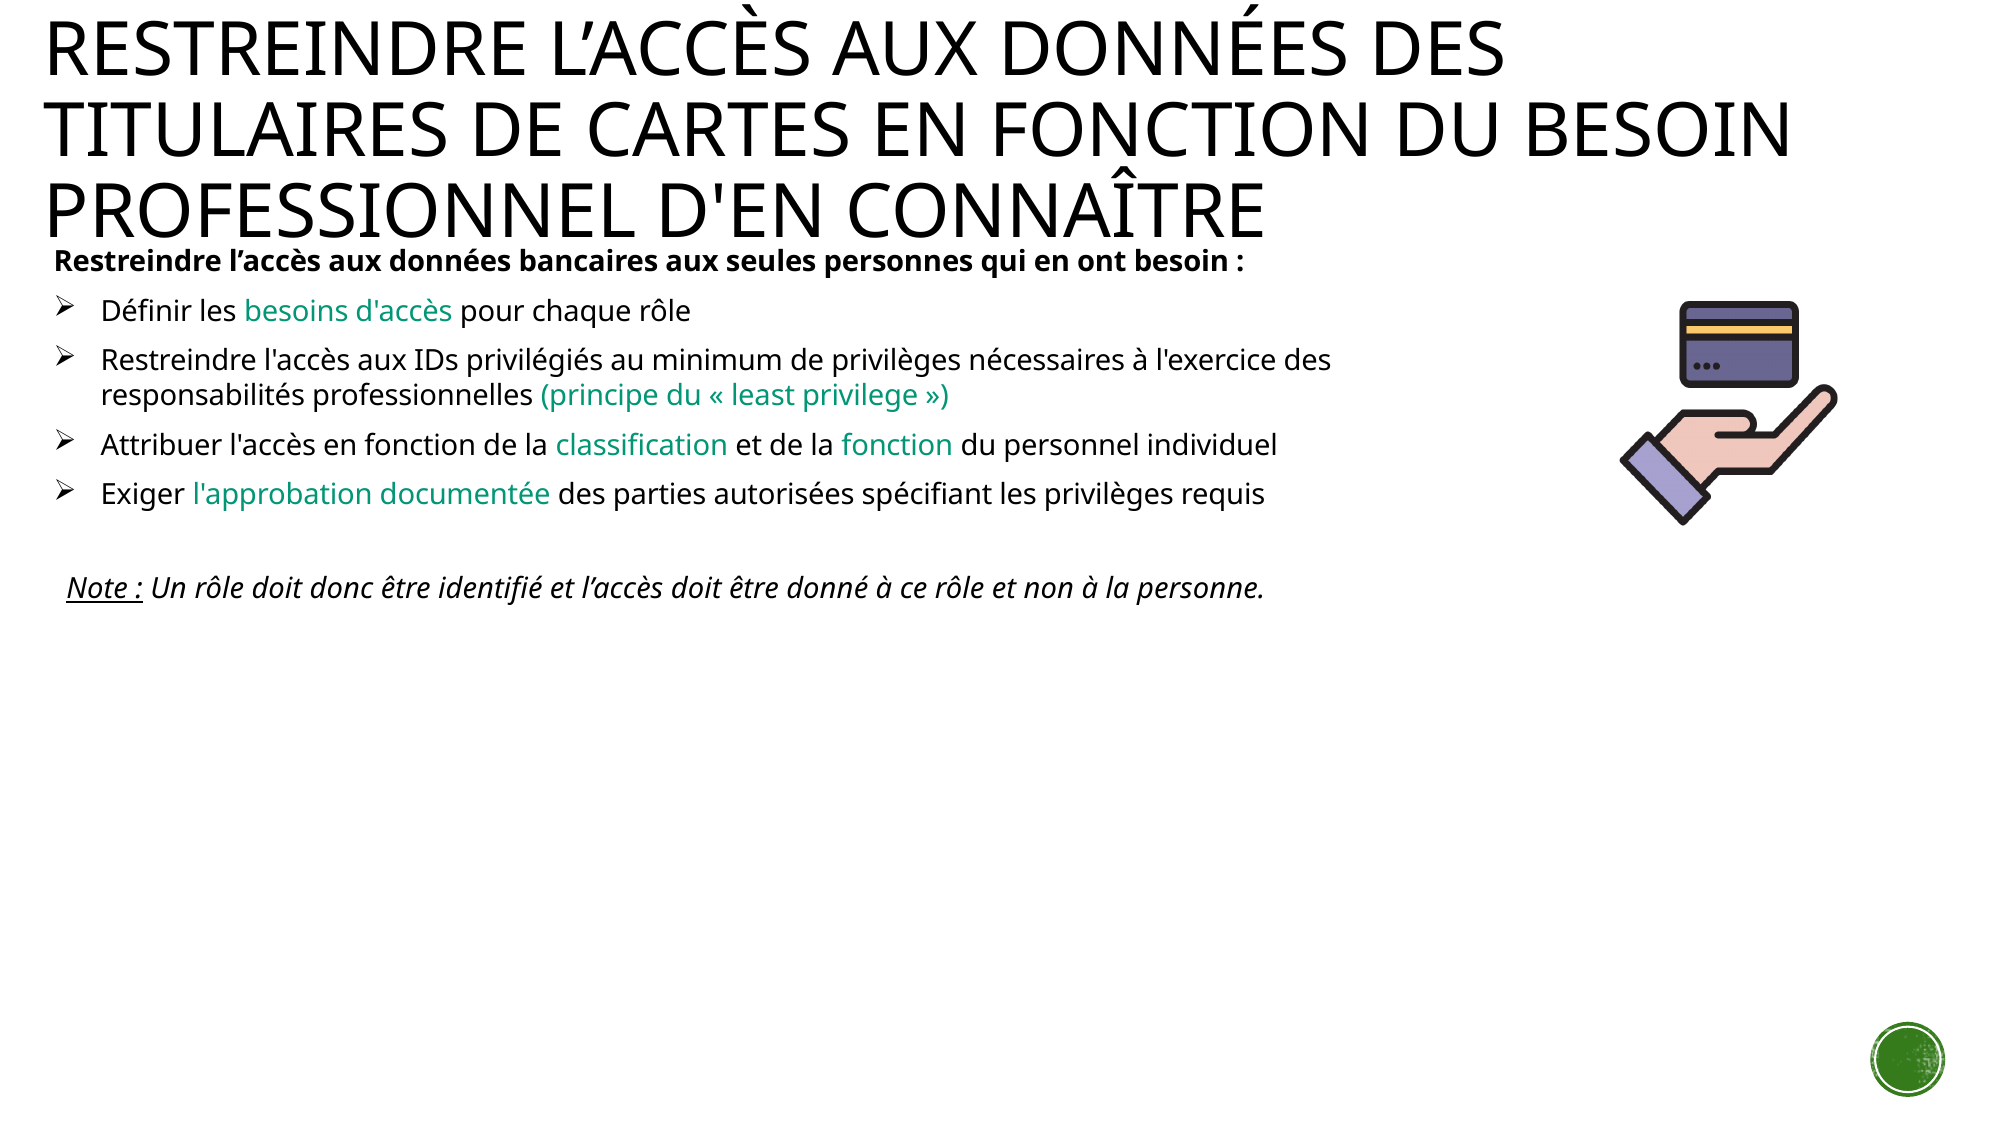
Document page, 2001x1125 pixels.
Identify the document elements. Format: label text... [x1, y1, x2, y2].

picture [1616, 297, 1841, 529]
title Restreindre l’accès aux données des titulaires de cartes en fonction du besoin professionnel d'en connaître [28, 0, 1949, 264]
text_box Restreindre l’accès aux données bancaires aux seules personnes qui en ont besoin : Définir les besoins d'accès pour chaque rôle Restreindre l'accès aux IDs privilégiés au minimum de privilèges nécessaires à l'exercice des responsabilités professionnelles (principe du « least privilege ») Attribuer l'accès en fonction de la classification et de la fonction du personnel individuel Exiger l'approbation documentée des parties autorisées spécifiant les privilèges requis [51, 240, 1359, 511]
text_box Note : Un rôle doit donc être identifié et l’accès doit être donné à ce rôle et non à la personne. [51, 562, 1336, 613]
